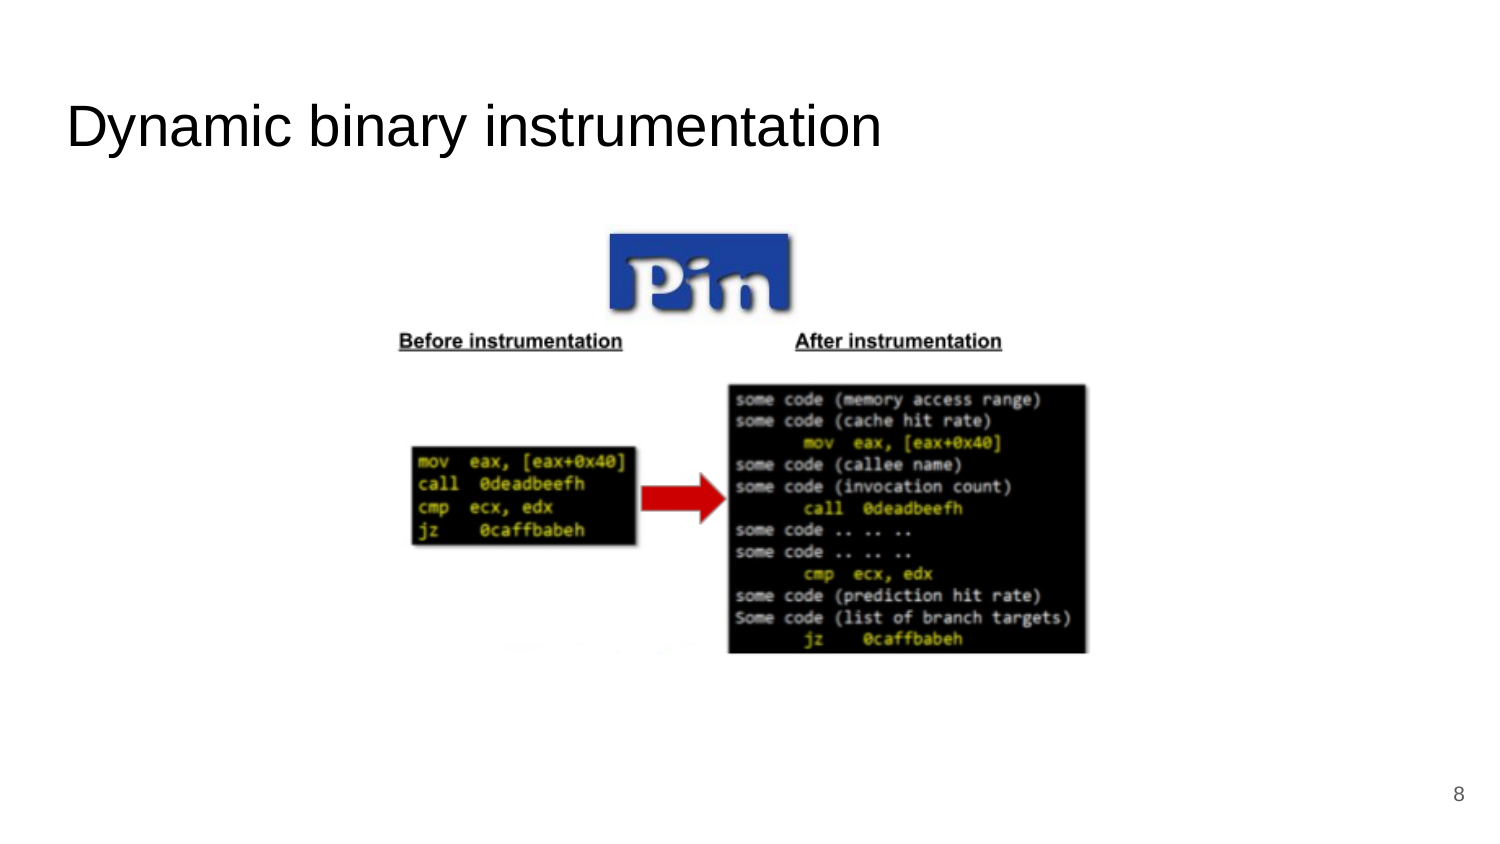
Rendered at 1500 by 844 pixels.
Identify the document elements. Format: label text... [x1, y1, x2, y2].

title Dynamic binary instrumentation [51, 72, 1449, 244]
slide_number ‹#› [1389, 533, 1480, 844]
picture [392, 223, 1108, 676]
